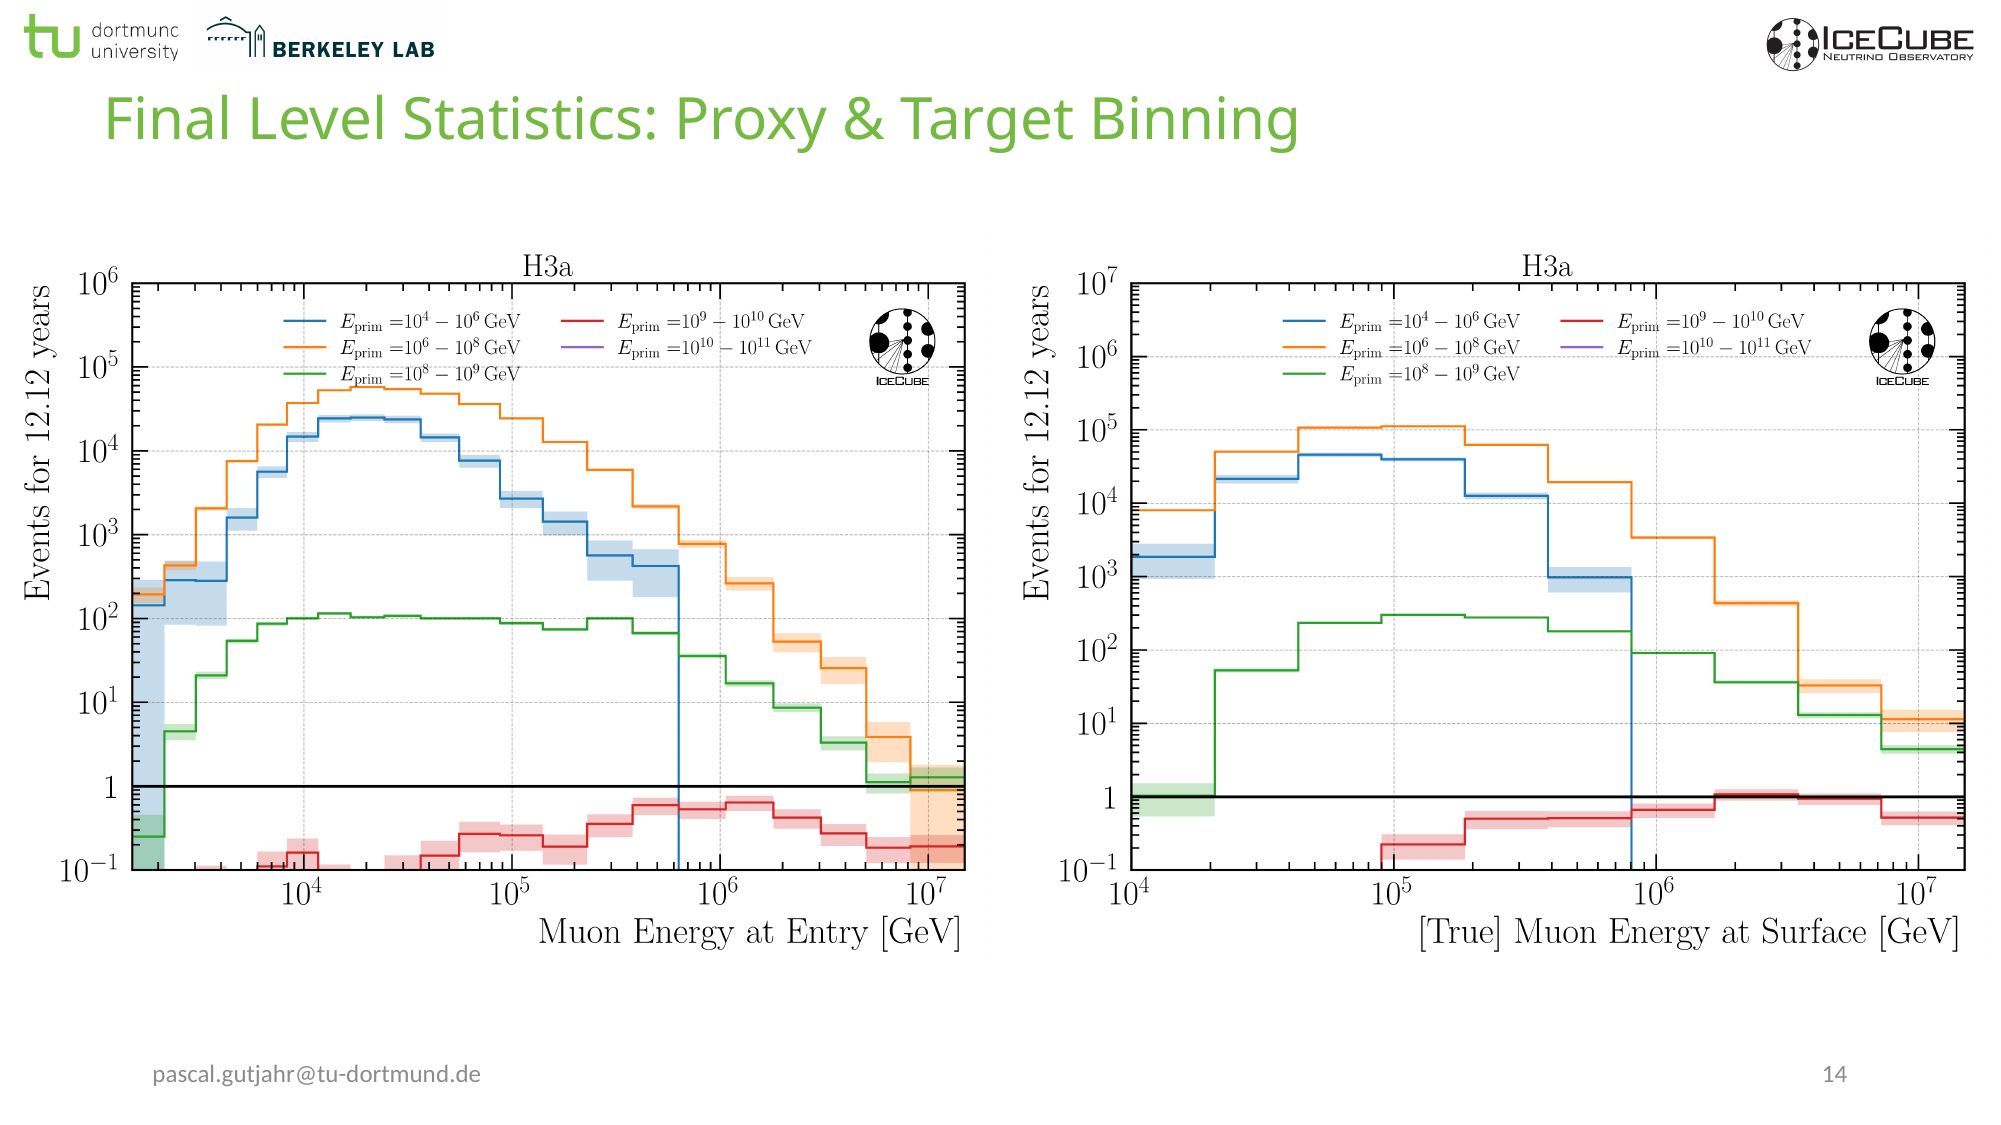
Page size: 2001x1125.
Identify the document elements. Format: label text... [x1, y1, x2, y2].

title Final Level Statistics: Proxy & Target Binning [88, 59, 1977, 182]
picture [999, 230, 1989, 976]
slide_number pascal.gutjahr@tu-dortmund.de [137, 1042, 588, 1103]
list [0, 230, 989, 976]
slide_number 14 [1412, 1042, 1863, 1103]
picture [192, 1, 449, 59]
